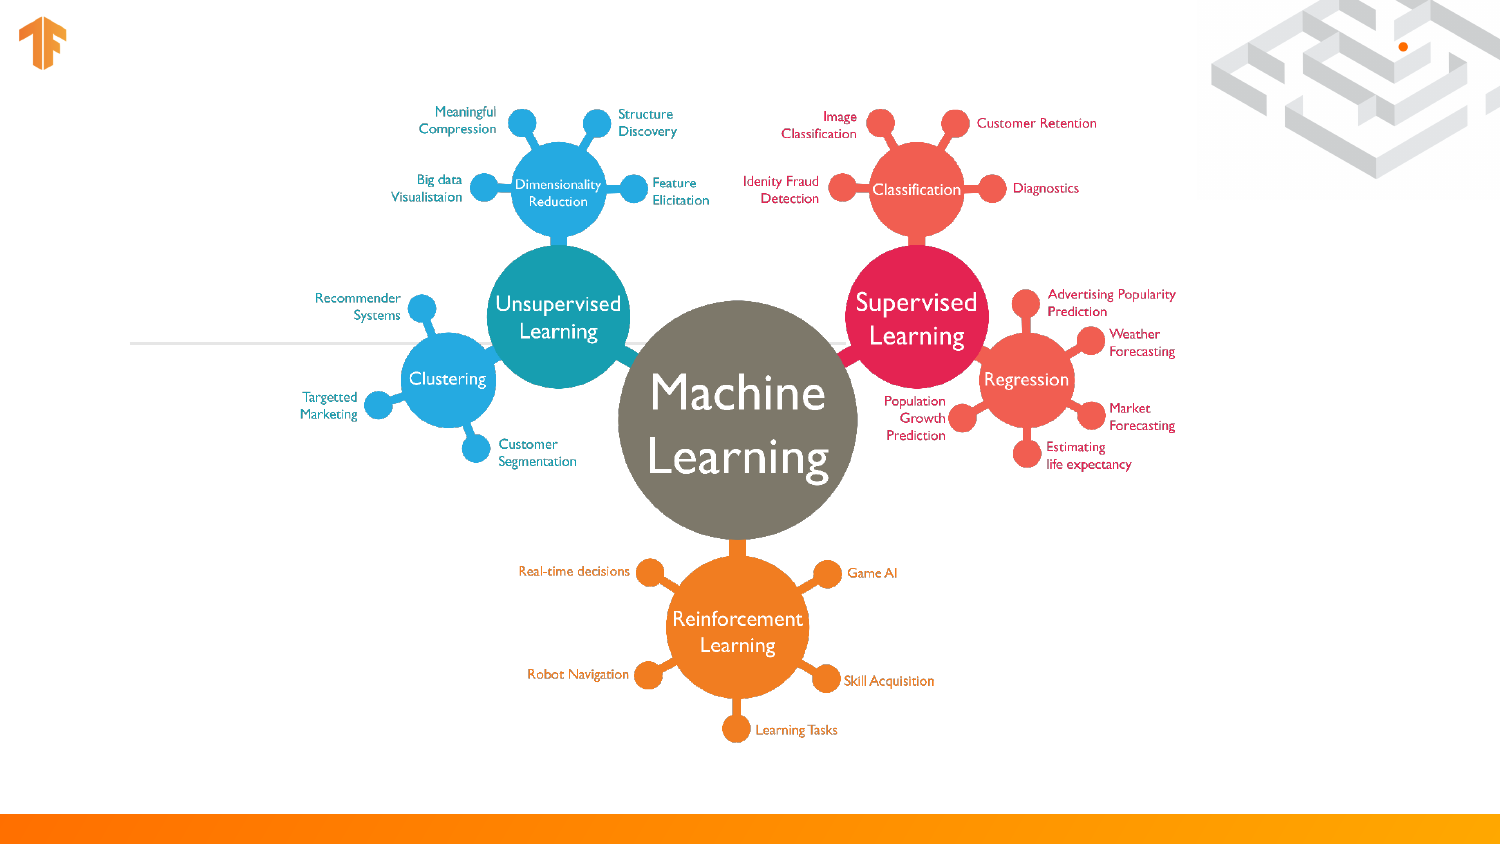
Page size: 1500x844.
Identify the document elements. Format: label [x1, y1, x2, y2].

picture [9, 9, 71, 75]
picture [288, 100, 1188, 744]
picture [1197, 0, 1500, 200]
